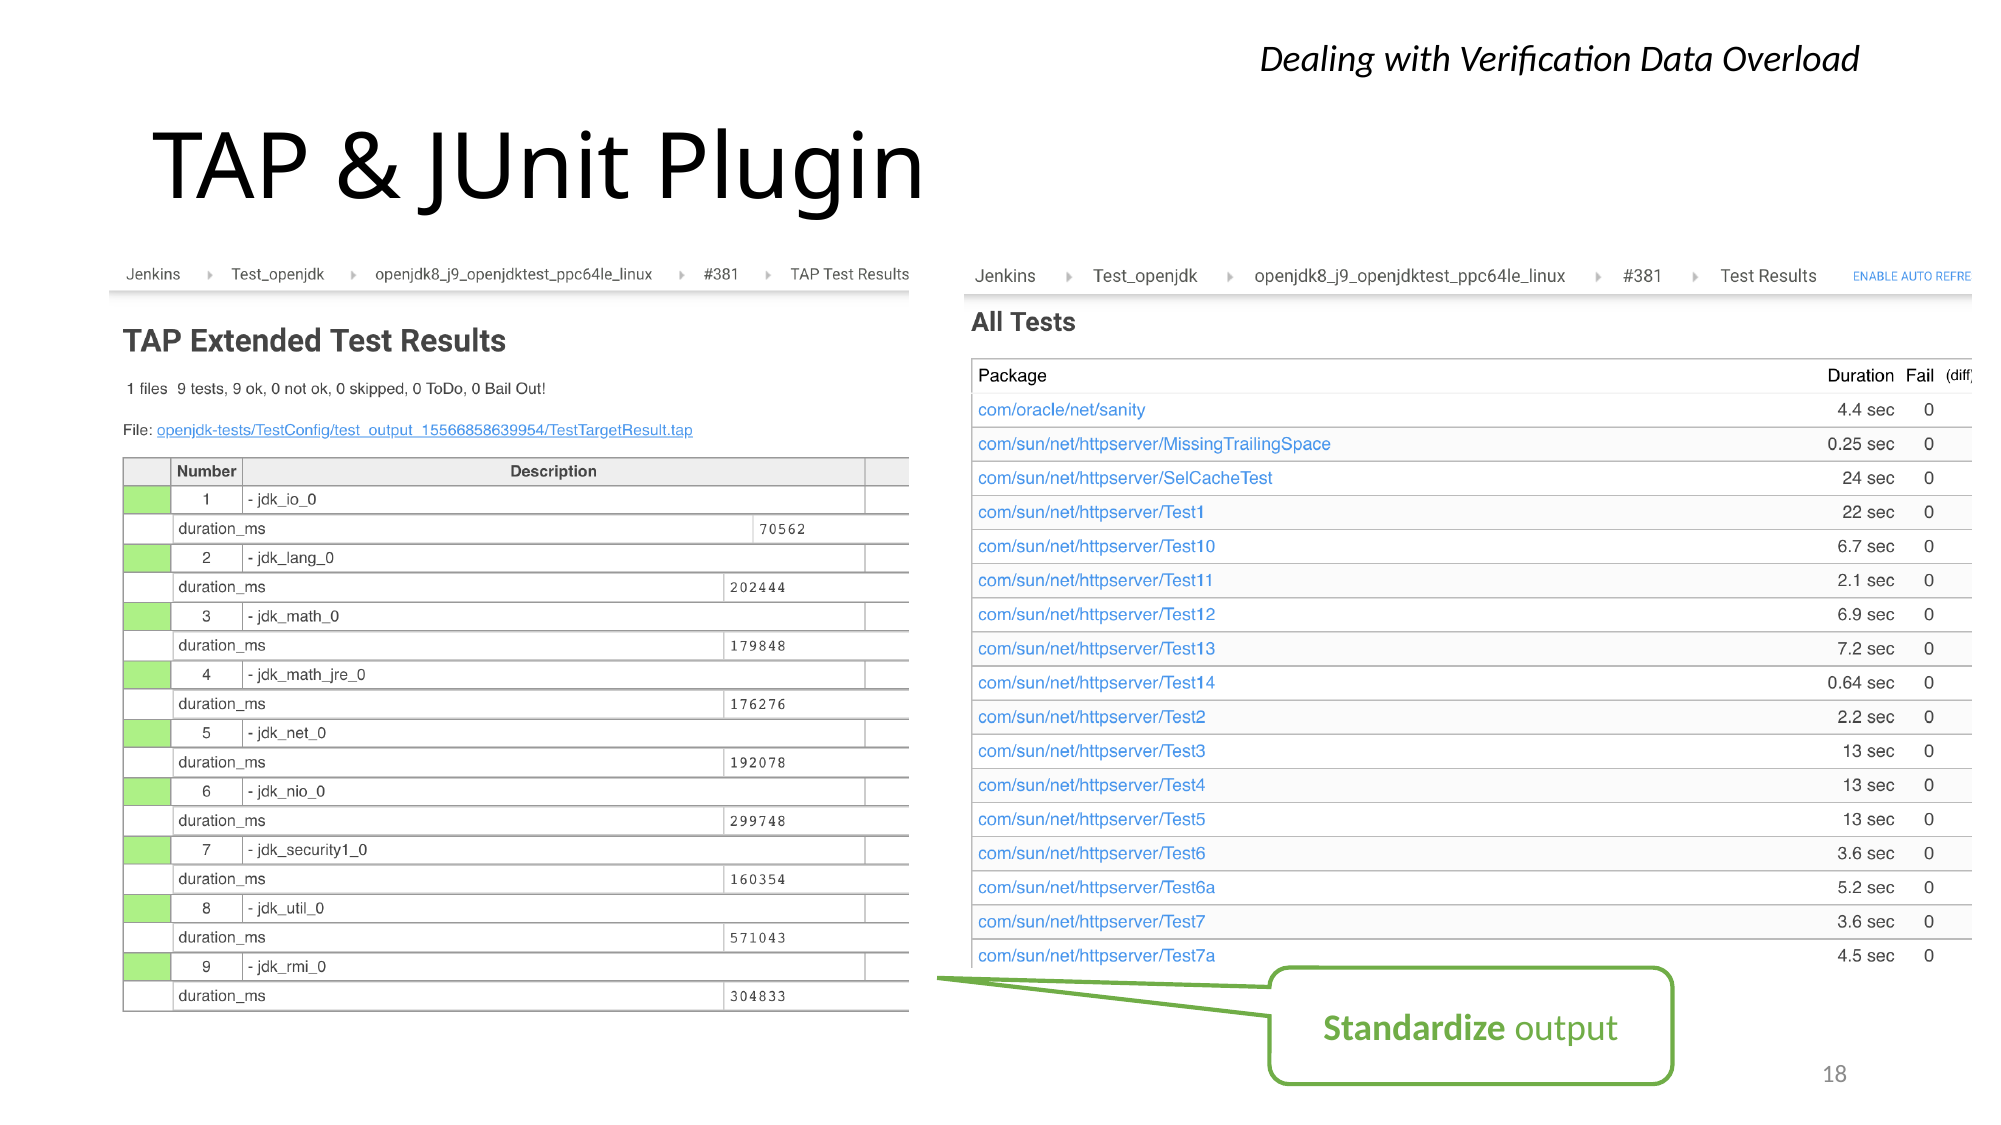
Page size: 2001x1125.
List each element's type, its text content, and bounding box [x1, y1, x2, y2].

picture [964, 261, 1972, 968]
title TAP & JUnit Plugin [137, 59, 1863, 278]
picture [109, 261, 909, 1014]
text_box Standardize output [937, 968, 1674, 1086]
list Dealing with Verification Data Overload [601, 22, 1876, 97]
slide_number 18 [1412, 1042, 1863, 1103]
